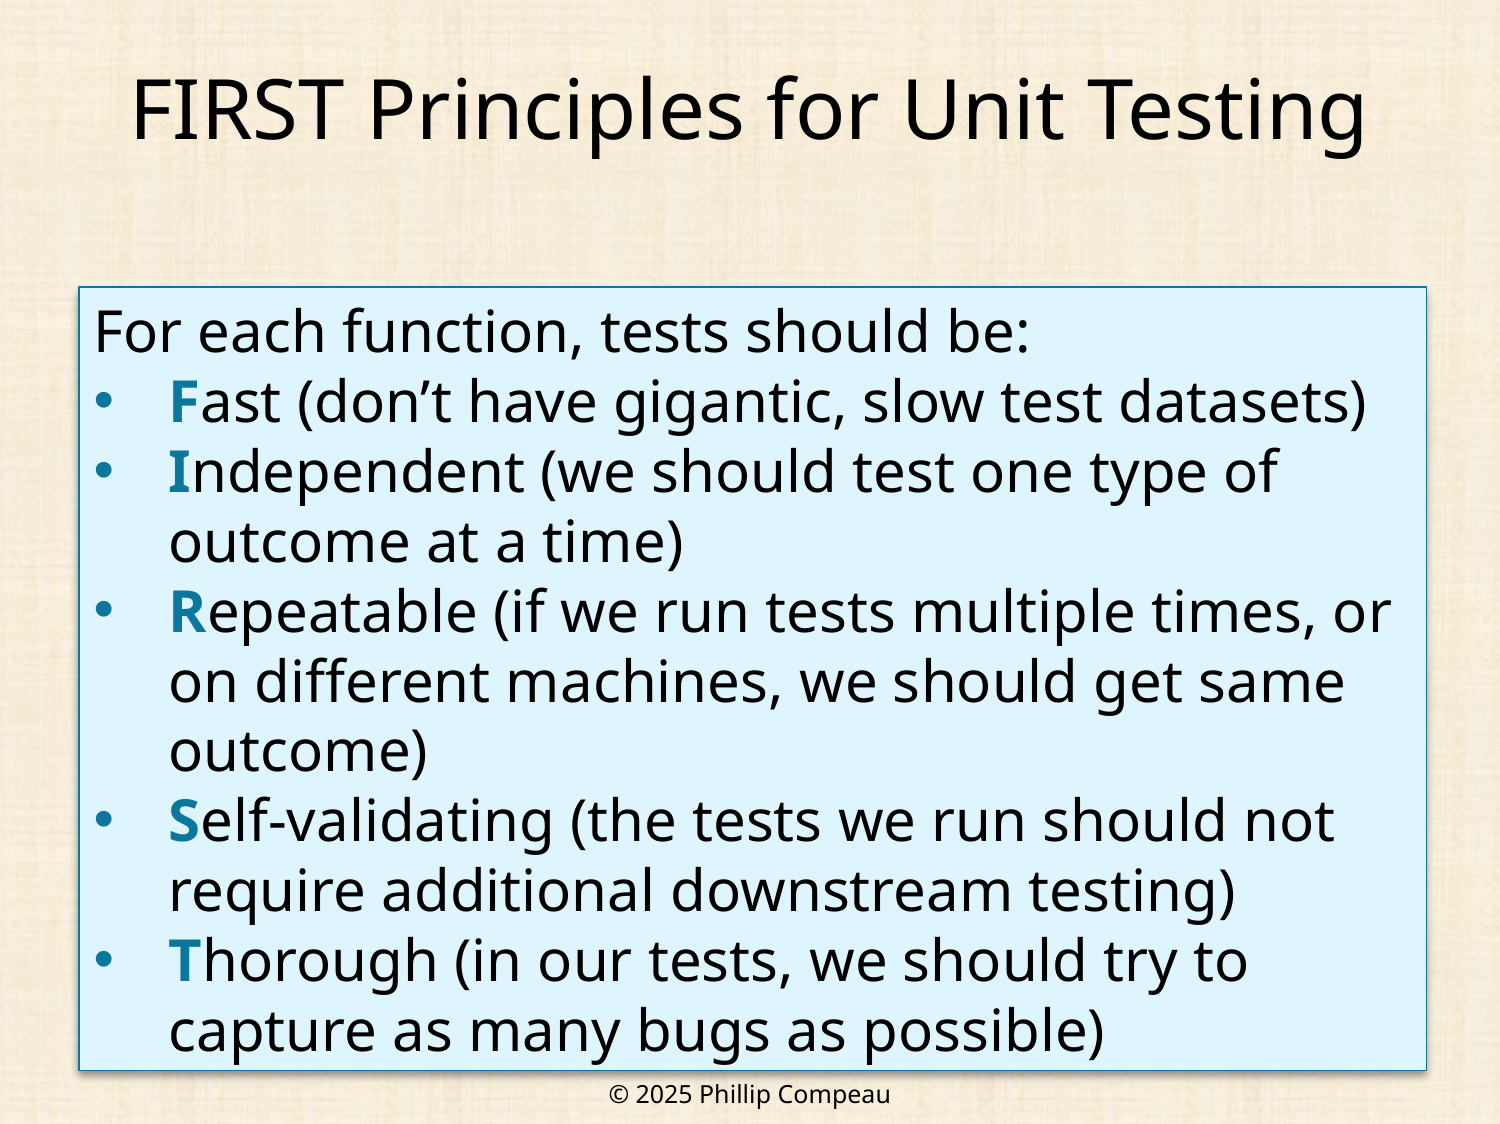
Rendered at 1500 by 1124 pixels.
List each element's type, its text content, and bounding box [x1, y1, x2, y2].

footer © 2025 Phillip Compeau [425, 1082, 1075, 1124]
title FIRST Principles for Unit Testing [75, 12, 1425, 200]
text_box For each function, tests should be: Fast (don’t have gigantic, slow test datasets) Independent (we should test one type of outcome at a time) Repeatable (if we run tests multiple times, or on different machines, we should get same outcome) Self-validating (the tests we run should not require additional downstream testing) Thorough (in our tests, we should try to capture as many bugs as possible) [78, 286, 1427, 1071]
